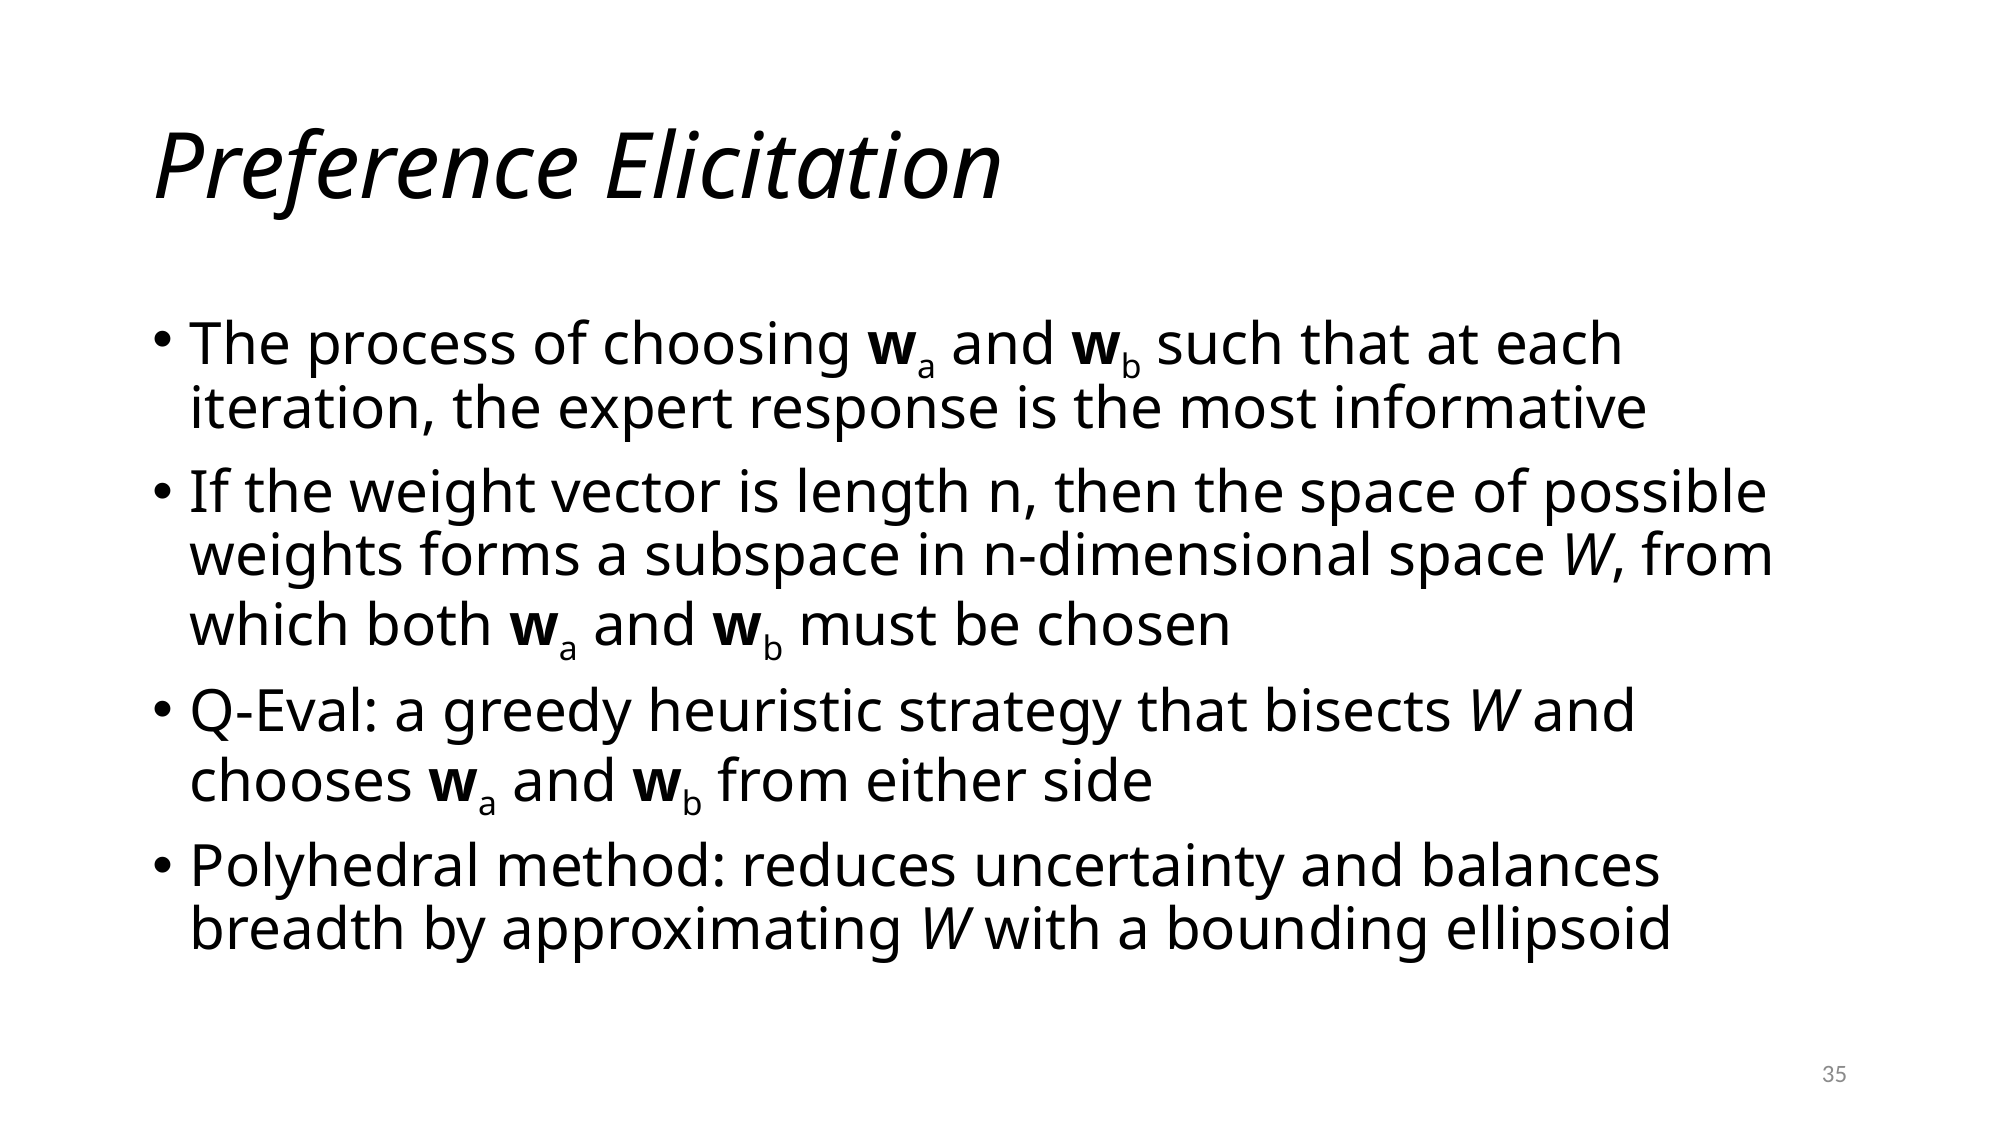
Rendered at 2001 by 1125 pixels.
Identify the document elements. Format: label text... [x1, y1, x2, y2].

slide_number 35 [1412, 1042, 1863, 1103]
title Preference Elicitation [137, 59, 1863, 278]
list The process of choosing wa and wb such that at each iteration, the expert response is the most informative If the weight vector is length n, then the space of possible weights forms a subspace in n-dimensional space W, from which both wa and wb must be chosen Q-Eval: a greedy heuristic strategy that bisects W and chooses wa and wb from either side Polyhedral method: reduces uncertainty and balances breadth by approximating W with a bounding ellipsoid [137, 299, 1863, 1014]
